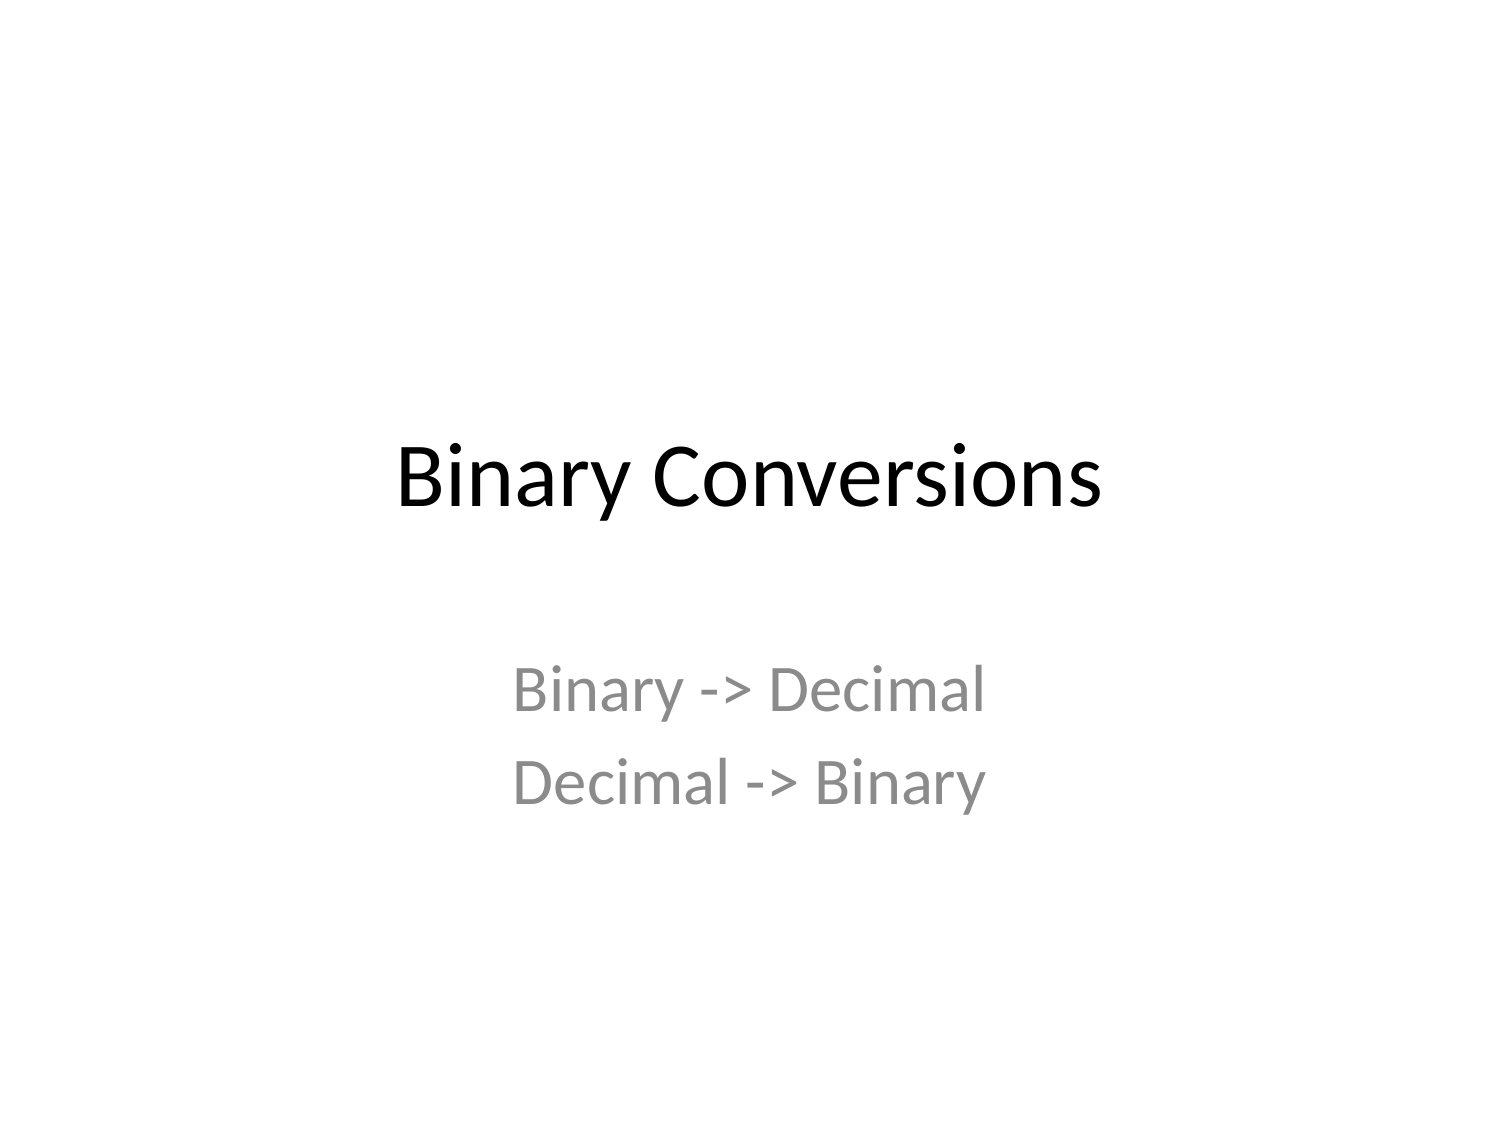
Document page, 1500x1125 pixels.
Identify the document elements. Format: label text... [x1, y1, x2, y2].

title Binary Conversions [112, 349, 1388, 591]
subtitle Binary -> Decimal Decimal -> Binary [225, 637, 1275, 925]
